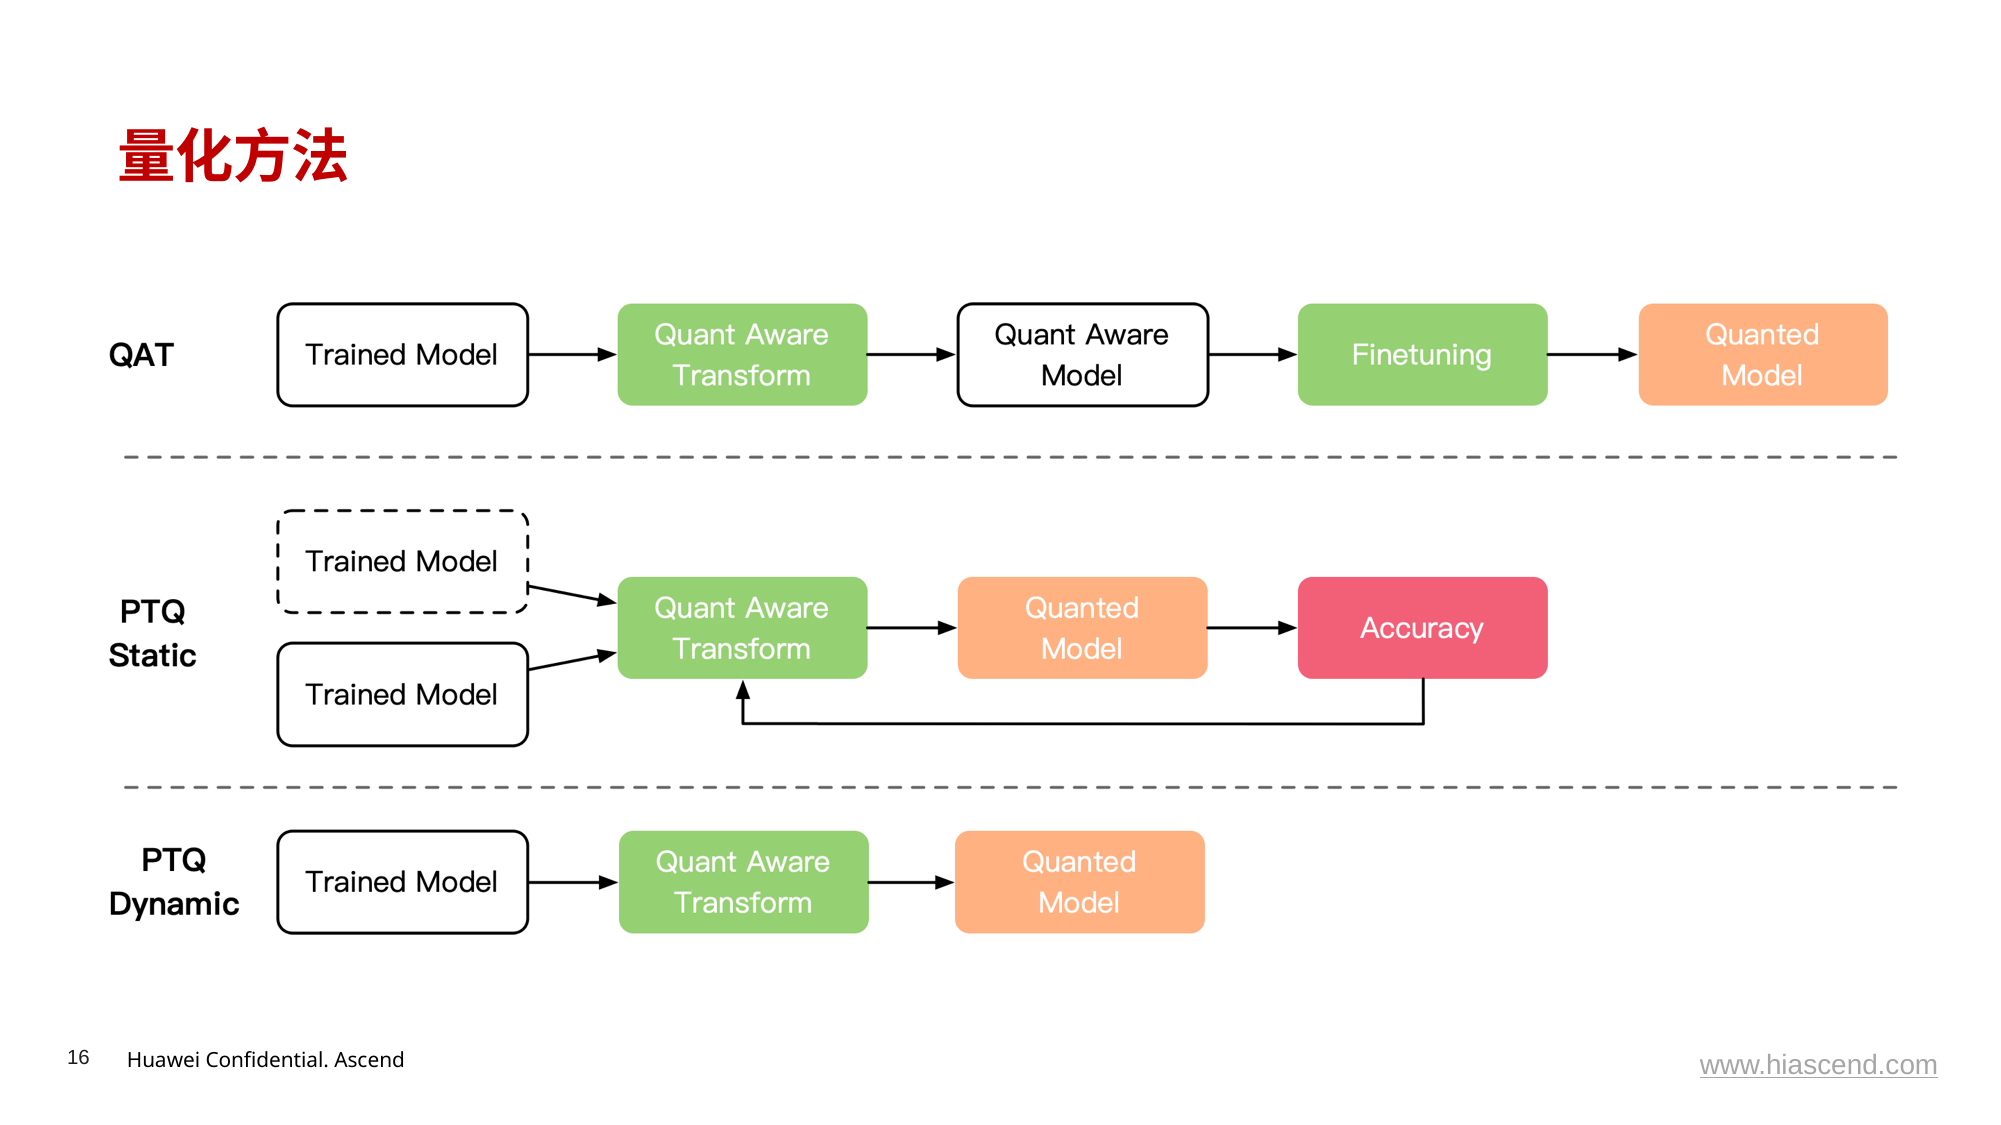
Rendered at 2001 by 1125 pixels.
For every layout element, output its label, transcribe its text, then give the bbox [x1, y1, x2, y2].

title 量化方法 [102, 111, 1901, 209]
picture [100, 302, 1900, 936]
